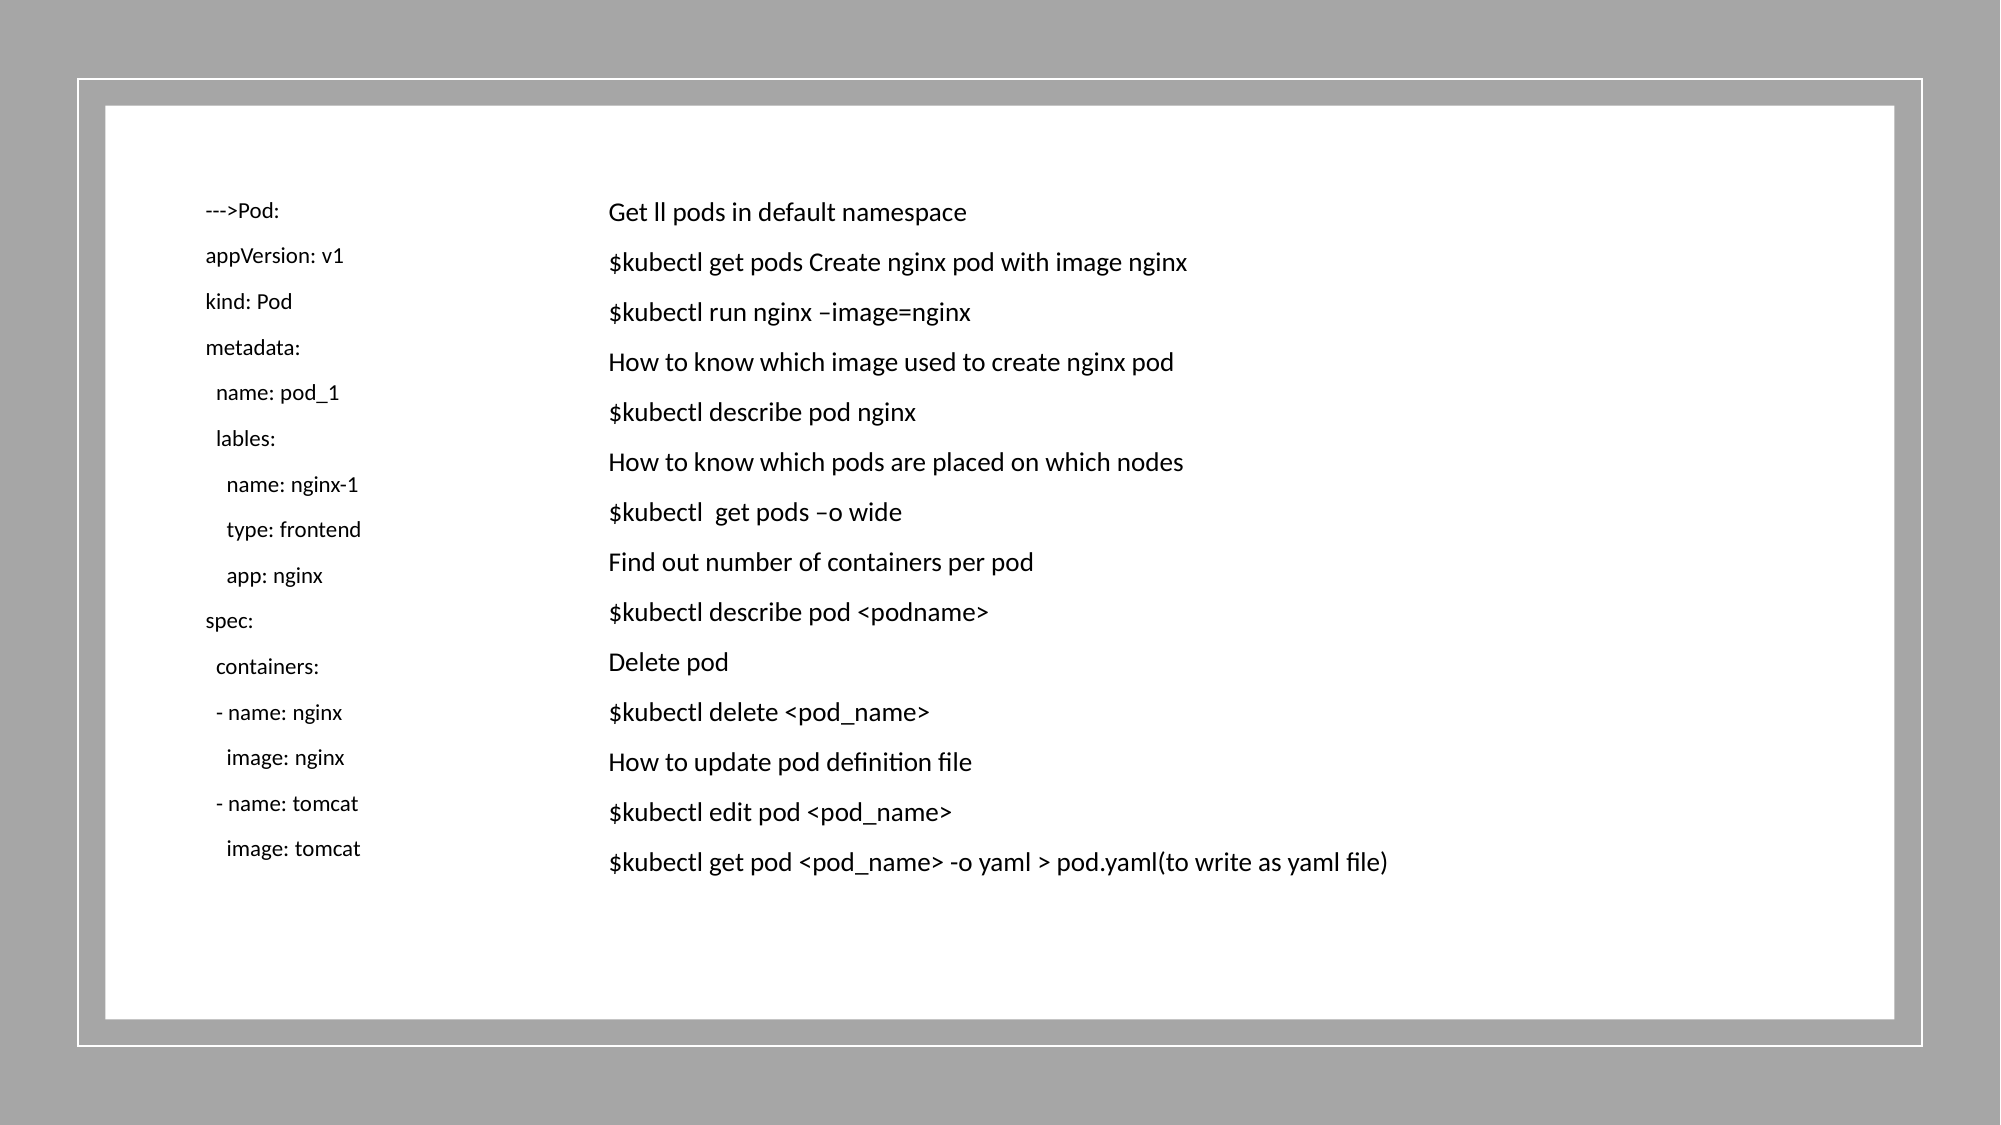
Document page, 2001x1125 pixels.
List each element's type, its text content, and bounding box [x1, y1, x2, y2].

text_box Get ll pods in default namespace $kubectl get pods Create nginx pod with image nginx $kubectl run nginx –image=nginx How to know which image used to create nginx pod $kubectl describe pod nginx How to know which pods are placed on which nodes $kubectl get pods –o wide Find out number of containers per pod $kubectl describe pod <podname> Delete pod $kubectl delete <pod_name> How to update pod definition file $kubectl edit pod <pod_name> $kubectl get pod <pod_name> -o yaml > pod.yaml(to write as yaml file) [593, 191, 1810, 934]
text_box [104, 104, 1895, 1020]
title [137, 59, 1863, 278]
list --->Pod: appVersion: v1 kind: Pod metadata: name: pod_1 lables: name: nginx-1 type: frontend app: nginx spec: containers: - name: nginx image: nginx - name: tomcat image: tomcat [190, 191, 581, 934]
text_box [77, 78, 1923, 1047]
text_box [0, 0, 2000, 1125]
